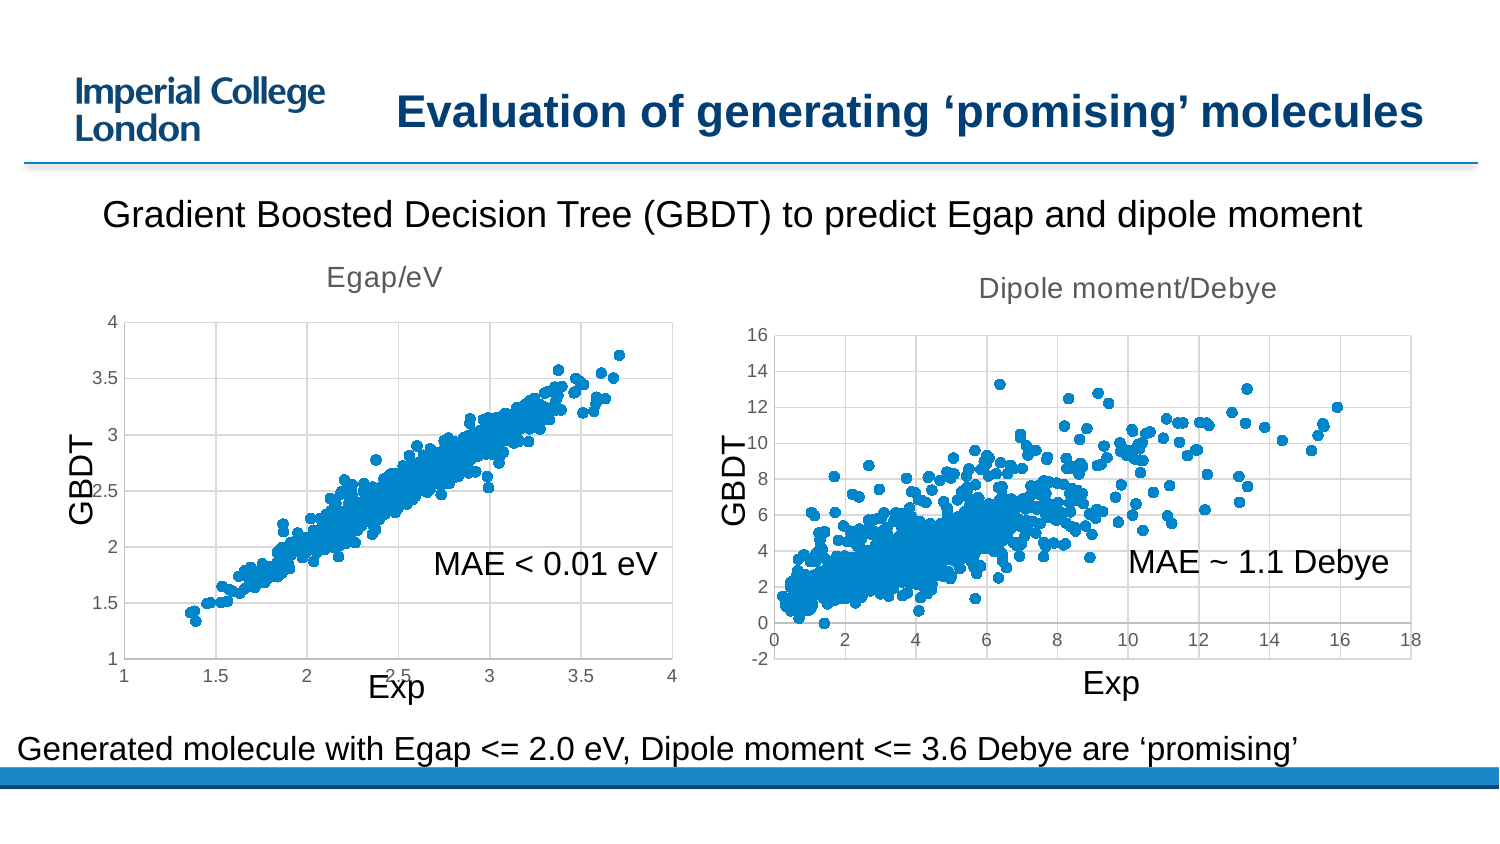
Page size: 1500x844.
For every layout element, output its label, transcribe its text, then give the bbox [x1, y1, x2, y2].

picture [0, 0, 1499, 844]
text_box Generated molecule with Egap <= 2.0 eV, Dipole moment <= 3.6 Debye are ‘promising’ [2, 720, 1316, 775]
text_box GBDT [704, 420, 727, 543]
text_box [51, 234, 691, 716]
list Evaluation of generating ‘promising’ molecules [225, 81, 1425, 120]
text_box Exp [1068, 687, 1156, 709]
text_box Gradient Boosted Decision Tree (GBDT) to predict Egap and dipole moment [87, 182, 1378, 243]
chart [732, 248, 1437, 679]
